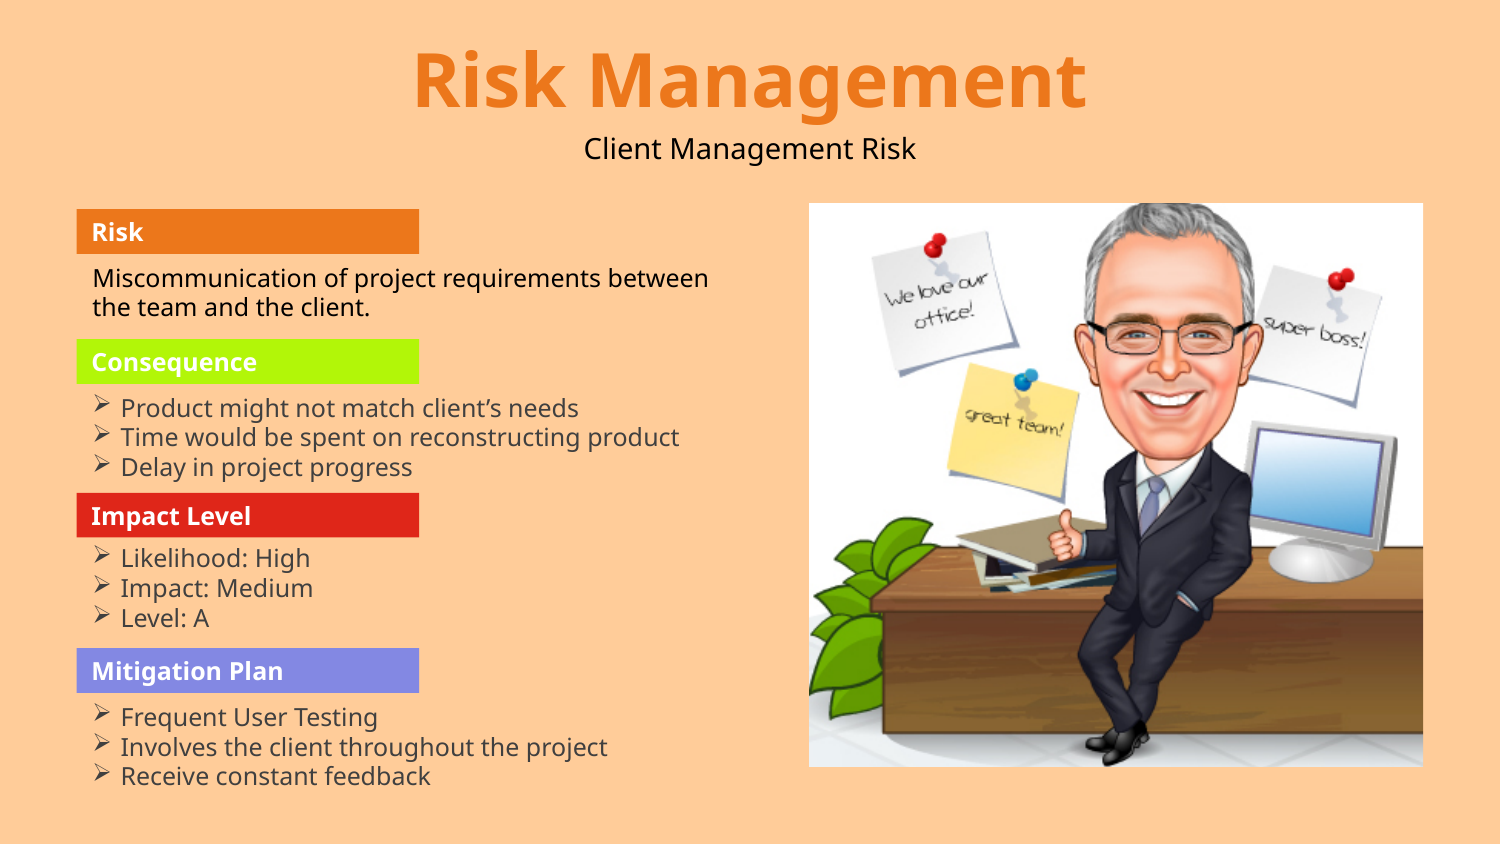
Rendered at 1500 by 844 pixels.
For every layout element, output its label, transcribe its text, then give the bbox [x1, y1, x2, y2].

list Client Management Risk [0, 124, 1500, 172]
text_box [76, 338, 727, 491]
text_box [76, 208, 750, 331]
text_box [76, 492, 750, 642]
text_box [76, 647, 750, 800]
picture [808, 203, 1424, 768]
list Risk Management [0, 29, 1500, 124]
